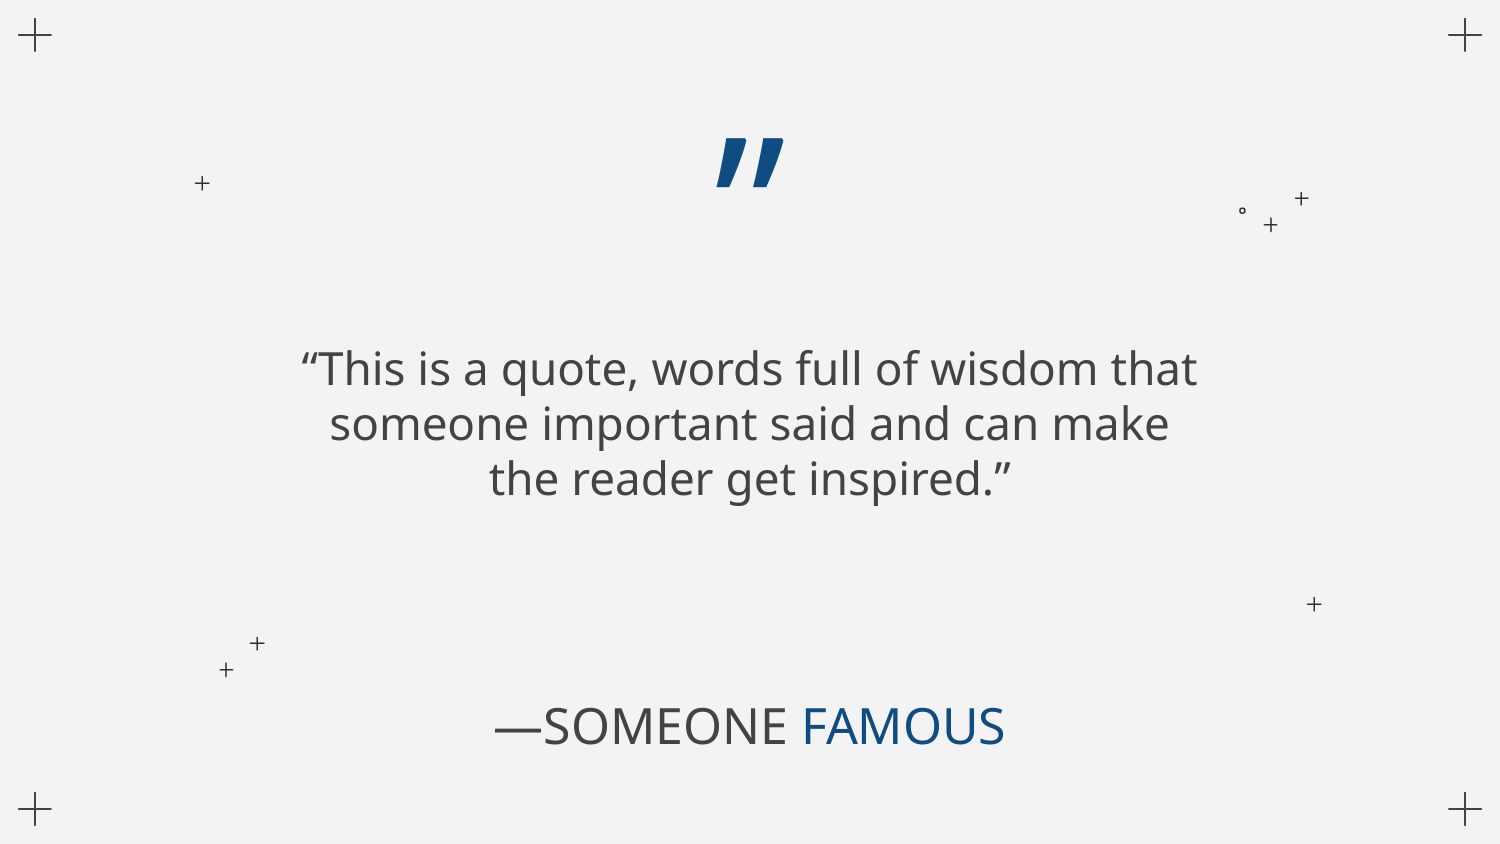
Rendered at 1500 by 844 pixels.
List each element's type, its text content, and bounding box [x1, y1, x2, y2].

picture [1224, 172, 1320, 257]
picture [181, 154, 224, 221]
picture [214, 617, 276, 702]
title ” [671, 66, 829, 162]
title —SOMEONE FAMOUS [275, 679, 1225, 774]
subtitle “This is a quote, words full of wisdom that someone important said and can make the reader get inspired.” [275, 285, 1225, 559]
picture [1293, 576, 1336, 642]
